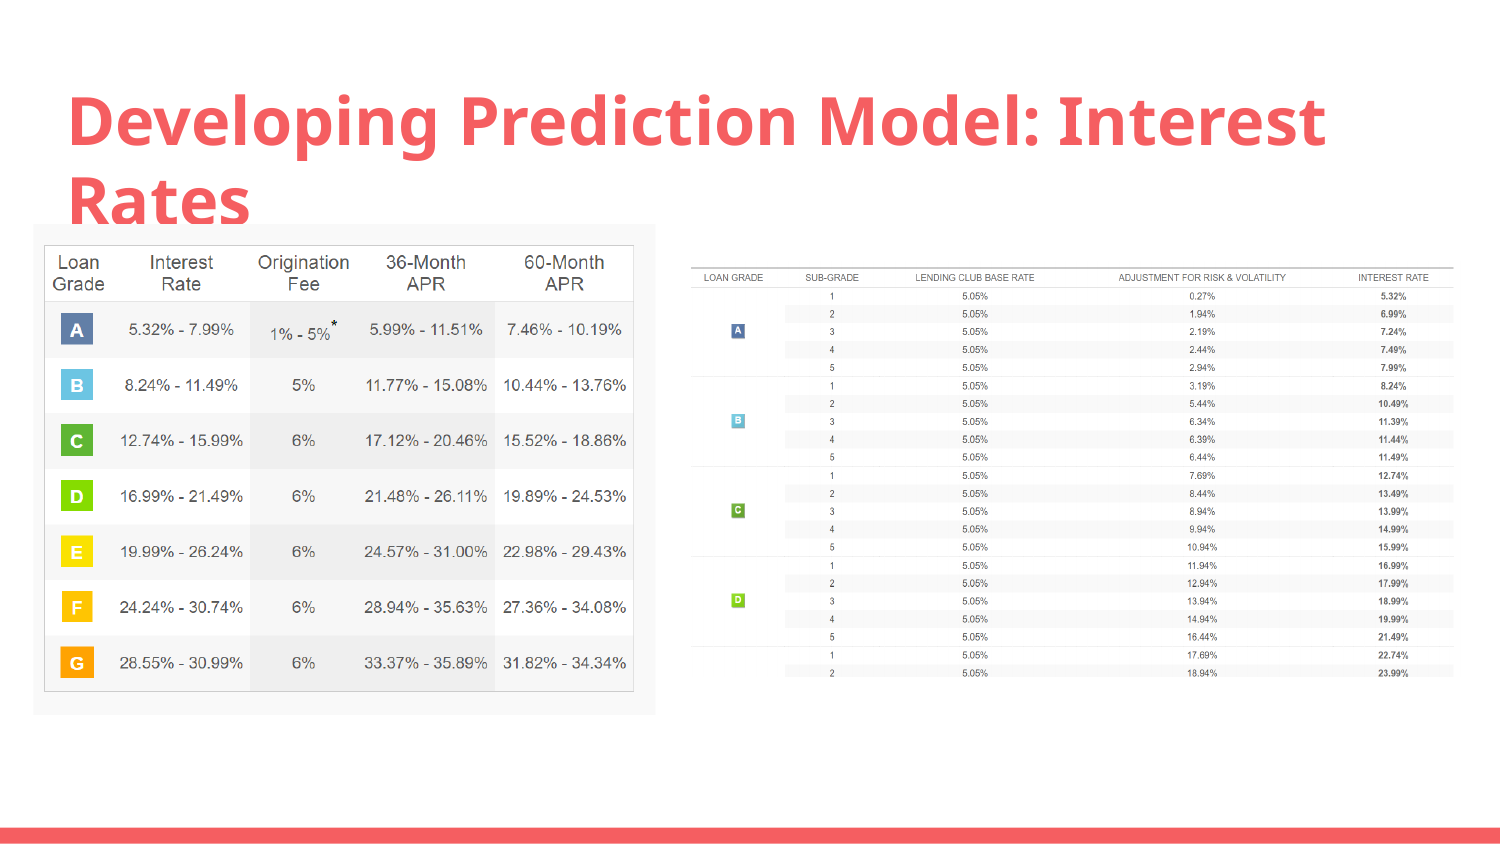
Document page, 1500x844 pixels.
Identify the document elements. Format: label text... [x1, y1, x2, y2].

list [51, 189, 1449, 750]
title Developing Prediction Model: Interest Rates [51, 64, 1449, 167]
picture [690, 261, 1469, 677]
picture [33, 224, 656, 715]
